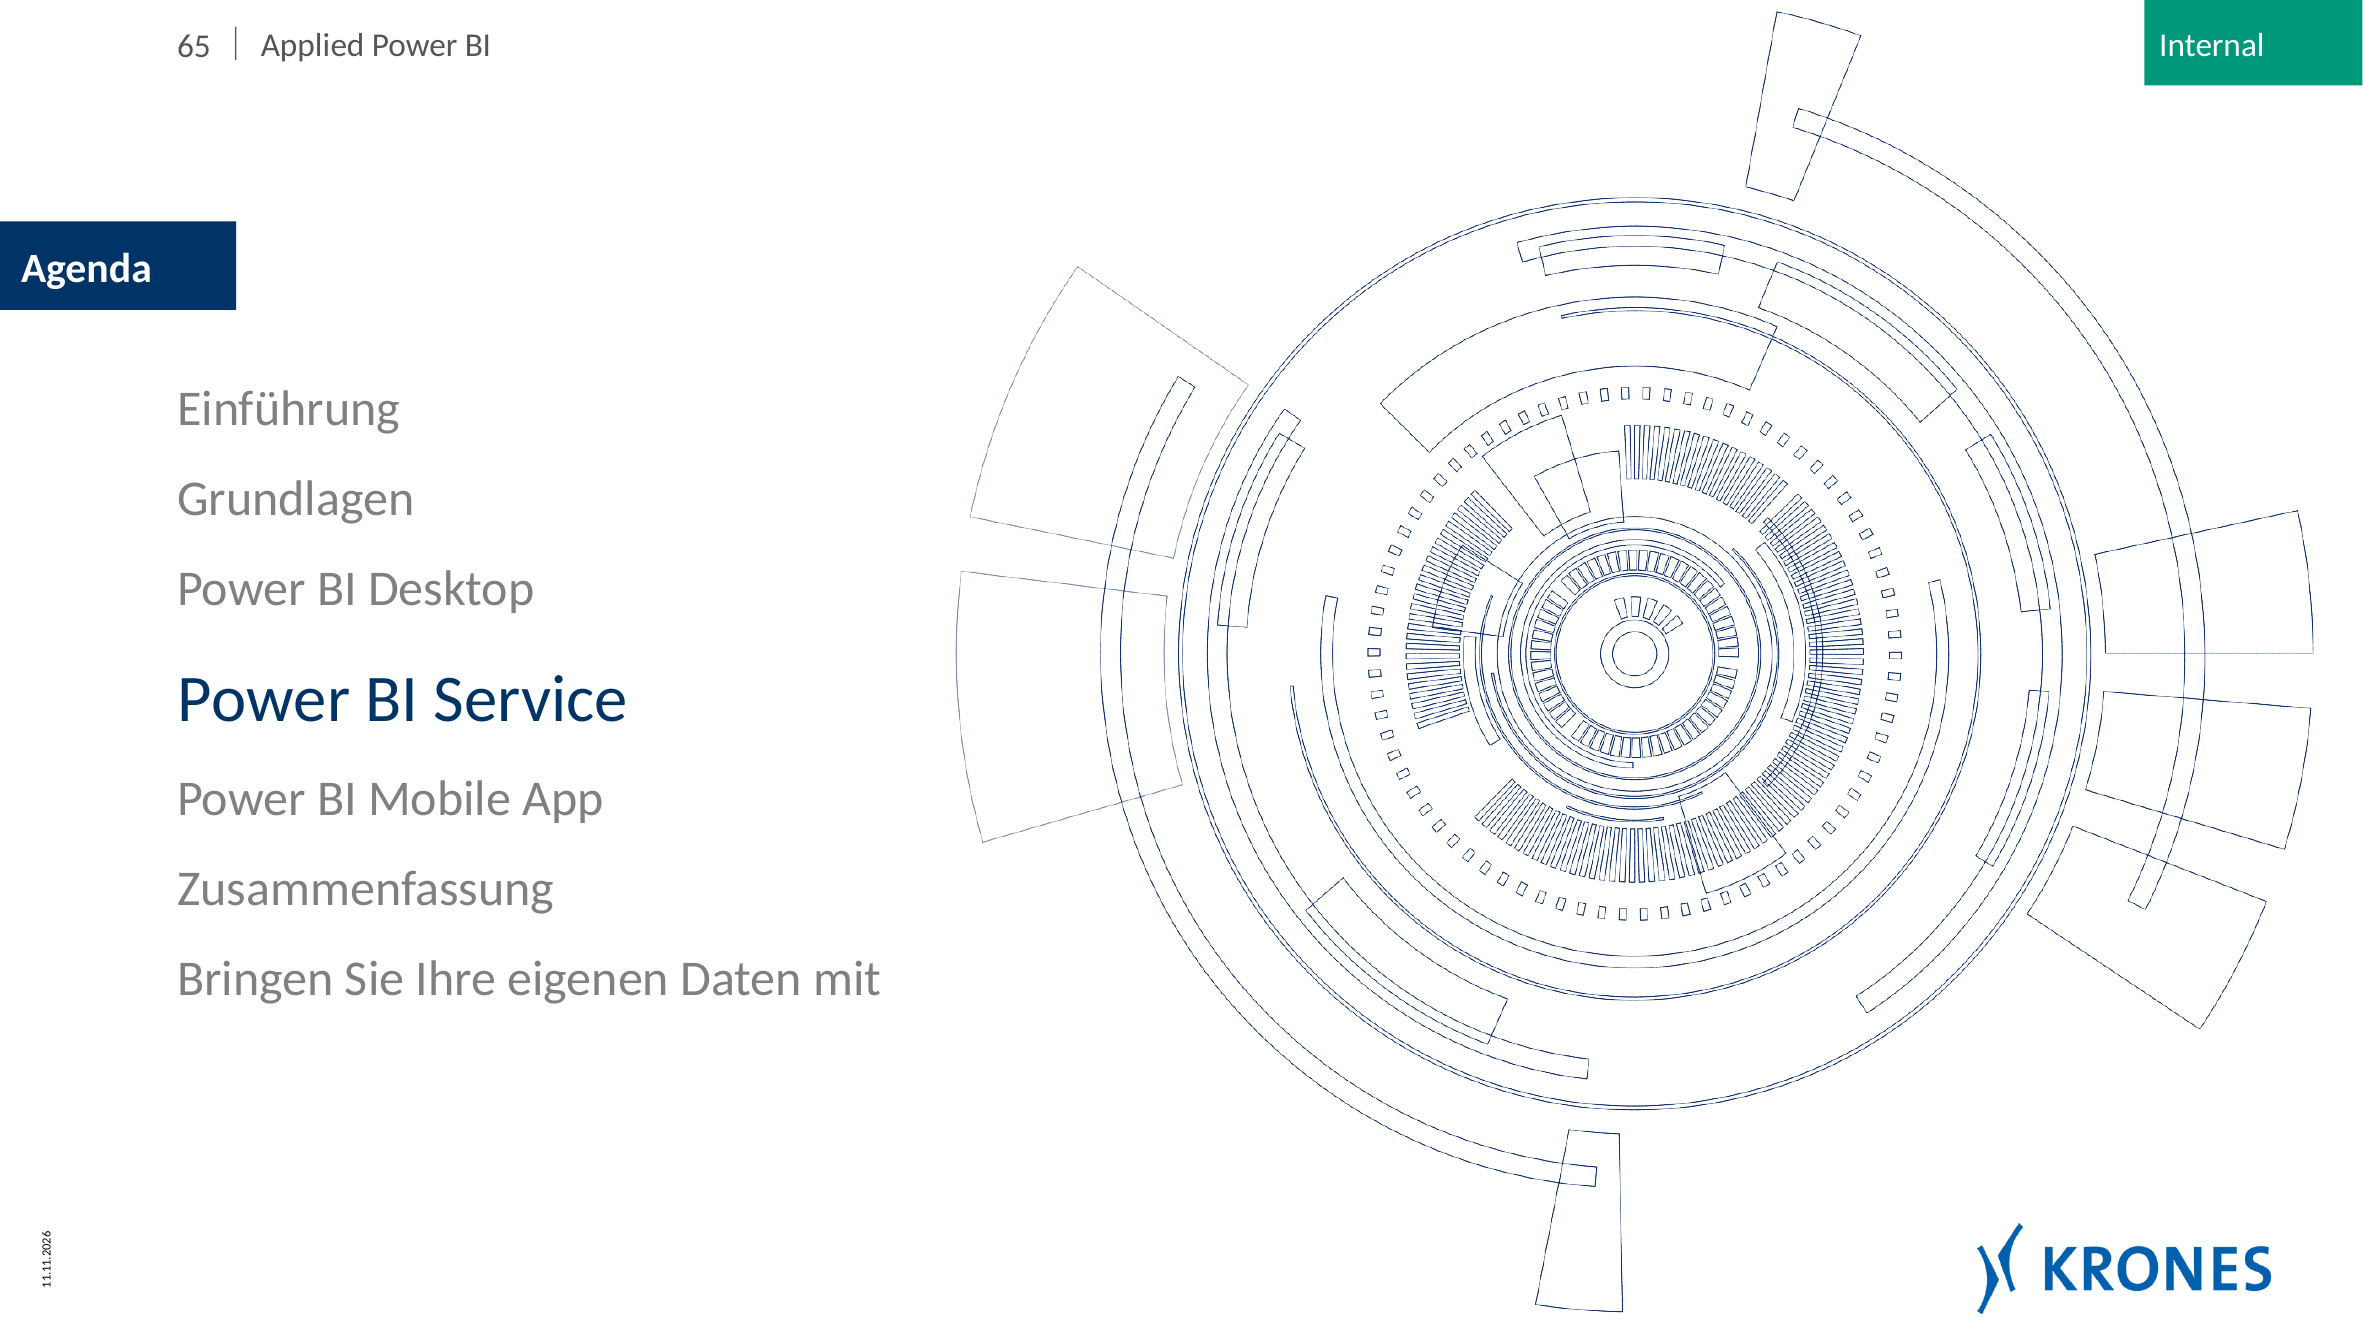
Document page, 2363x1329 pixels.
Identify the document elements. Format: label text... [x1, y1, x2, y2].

list Einführung Grundlagen Power BI Desktop Power BI Service Power BI Mobile App Zusammenfassung Bringen Sie Ihre eigenen Daten mit [177, 375, 989, 717]
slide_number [27, 846, 58, 1310]
picture [753, 0, 2363, 1329]
text_box Agenda [0, 221, 237, 310]
